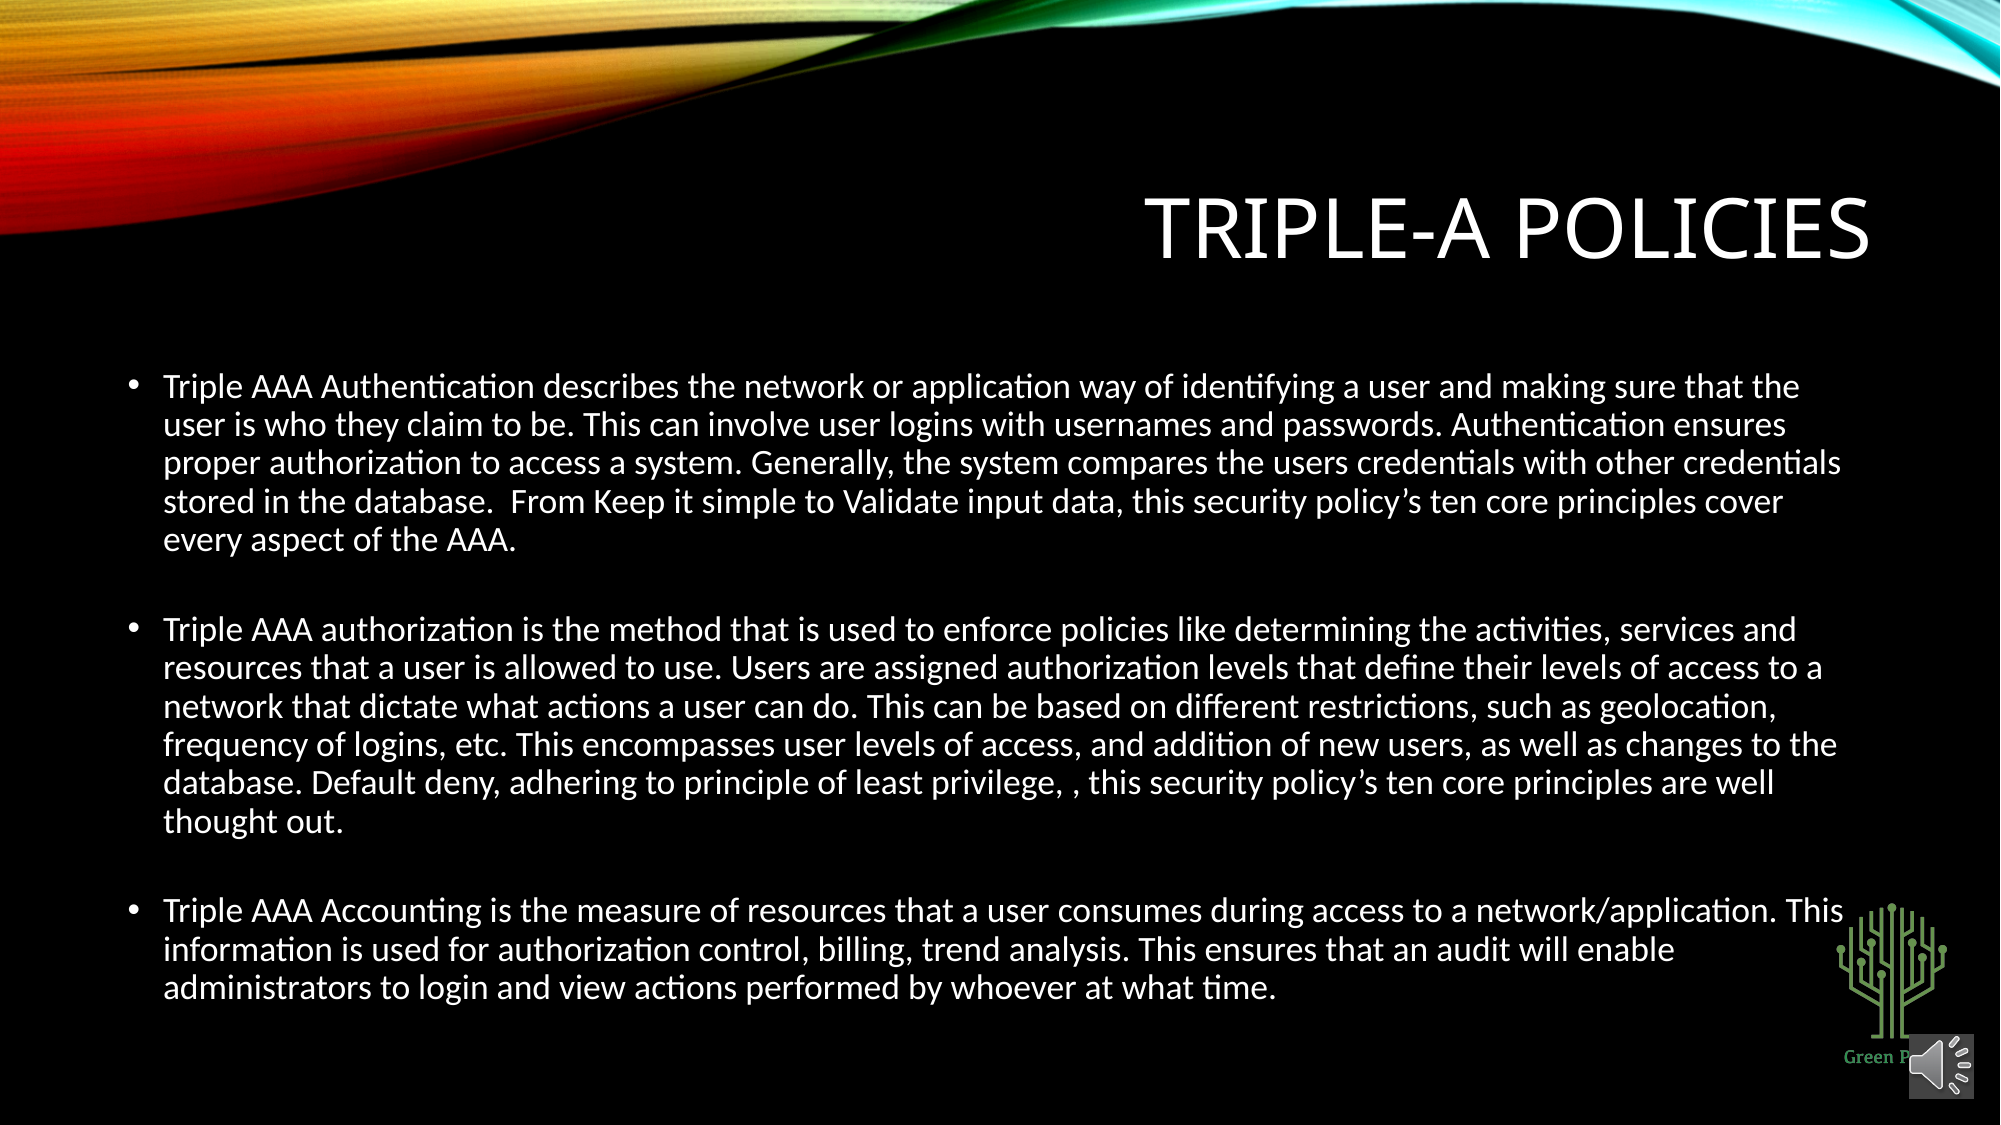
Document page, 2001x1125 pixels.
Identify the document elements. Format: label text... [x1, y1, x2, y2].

list Triple AAA Authentication describes the network or application way of identifying a user and making sure that the user is who they claim to be. This can involve user logins with usernames and passwords. Authentication ensures proper authorization to access a system. Generally, the system compares the users credentials with other credentials stored in the database. From Keep it simple to Validate input data, this security policy’s ten core principles cover every aspect of the AAA. Triple AAA authorization is the method that is used to enforce policies like determining the activities, services and resources that a user is allowed to use. Users are assigned authorization levels that define their levels of access to a network that dictate what actions a user can do. This can be based on different restrictions, such as geolocation, frequency of logins, etc. This encompasses user levels of access, and addition of new users, as well as changes to the database. Default deny, adhering to principle of least privilege, , this security policy’s ten core principles are well thought out. Triple AAA Accounting is the measure of resources that a user consumes during access to a network/application. This information is used for authorization control, billing, trend analysis. This ensures that an audit will enable administrators to login and view actions performed by whoever at what time. [112, 360, 1888, 1021]
picture [0, 0, 2000, 237]
picture [1817, 892, 1976, 1101]
title TRIPLE-A POLICIES [474, 125, 1888, 338]
